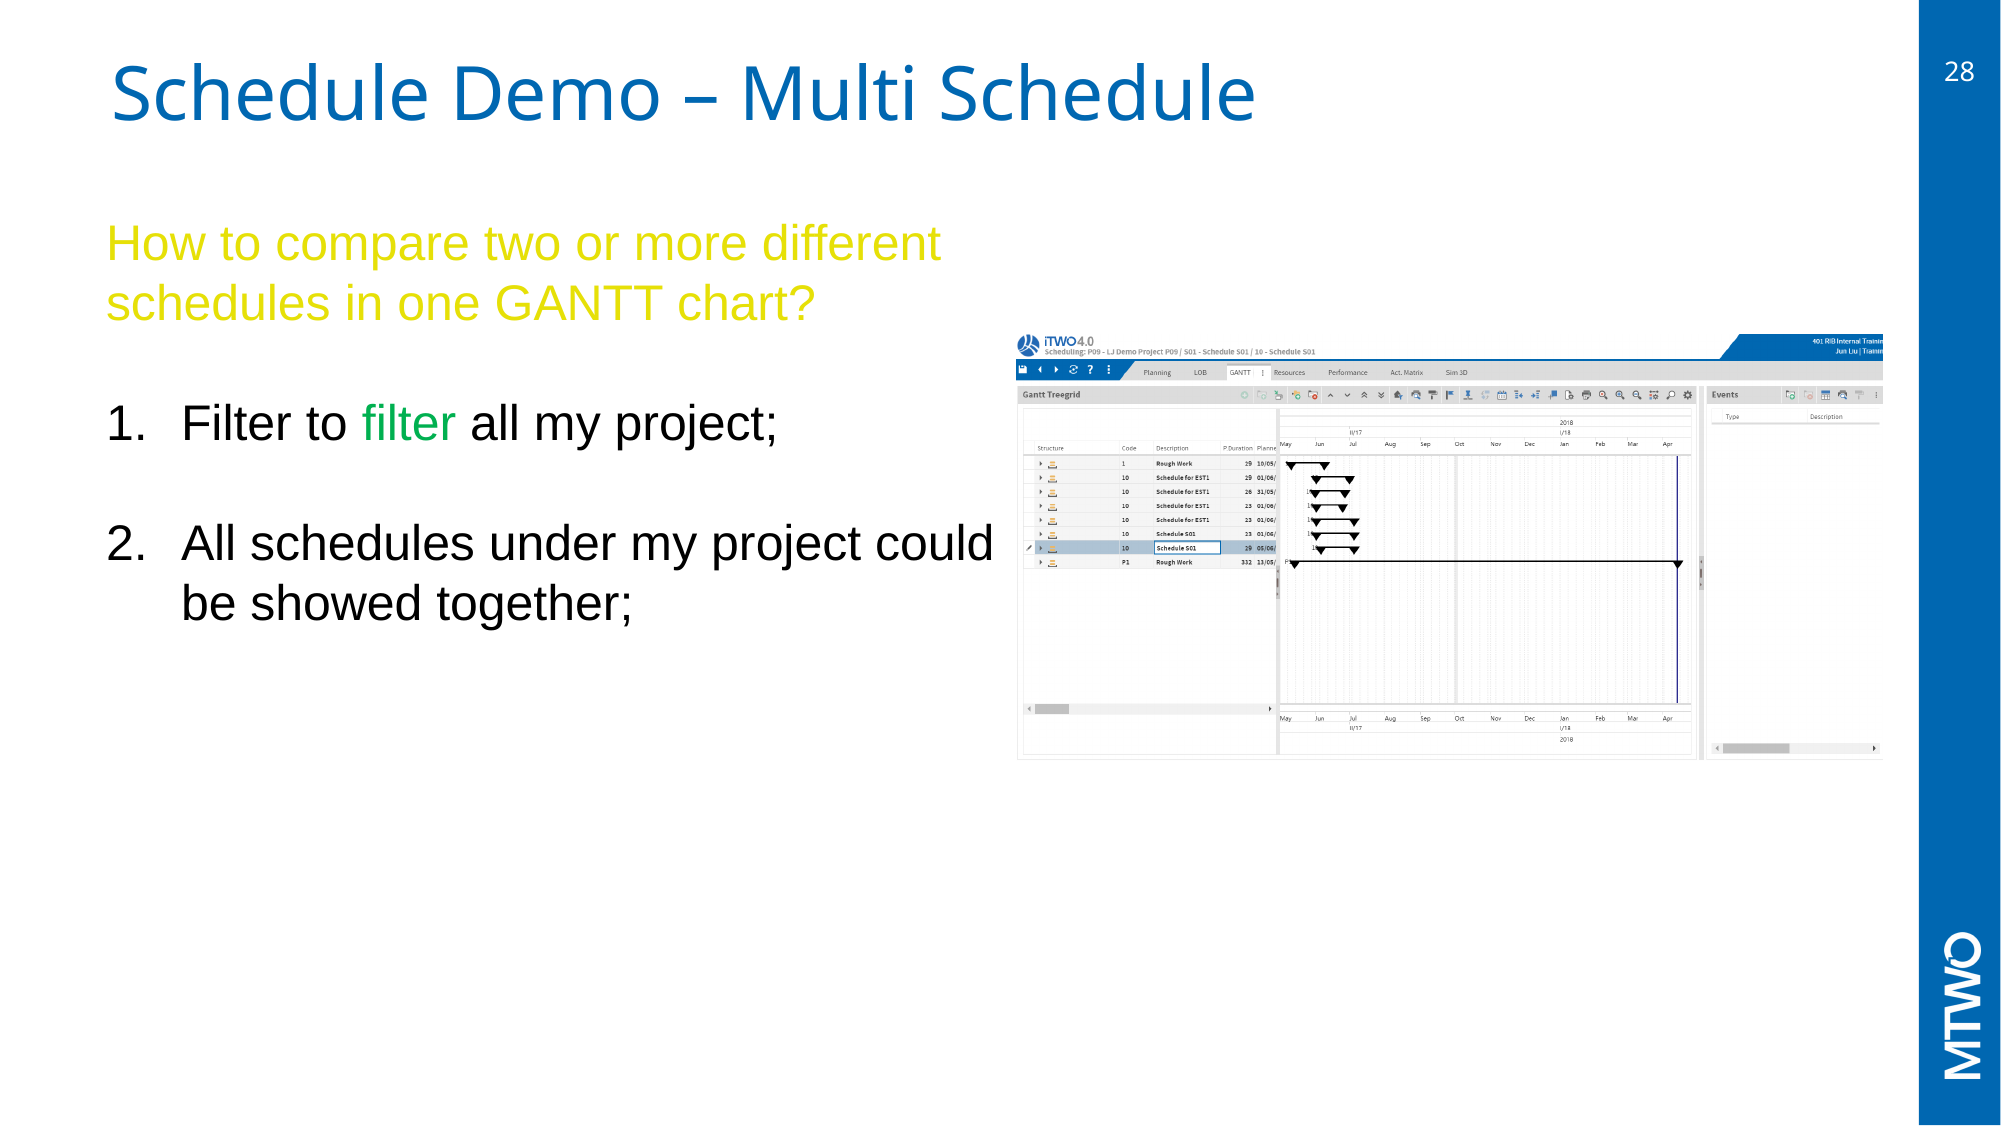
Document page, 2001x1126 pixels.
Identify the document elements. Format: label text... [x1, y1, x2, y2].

title Schedule Demo – Multi Schedule [91, 0, 1828, 146]
picture [1016, 334, 1884, 762]
slide_number 28 [1918, 35, 2001, 111]
text_box How to compare two or more different schedules in one GANTT chart? Filter to filter all my project; All schedules under my project could be showed together; [91, 203, 1033, 688]
